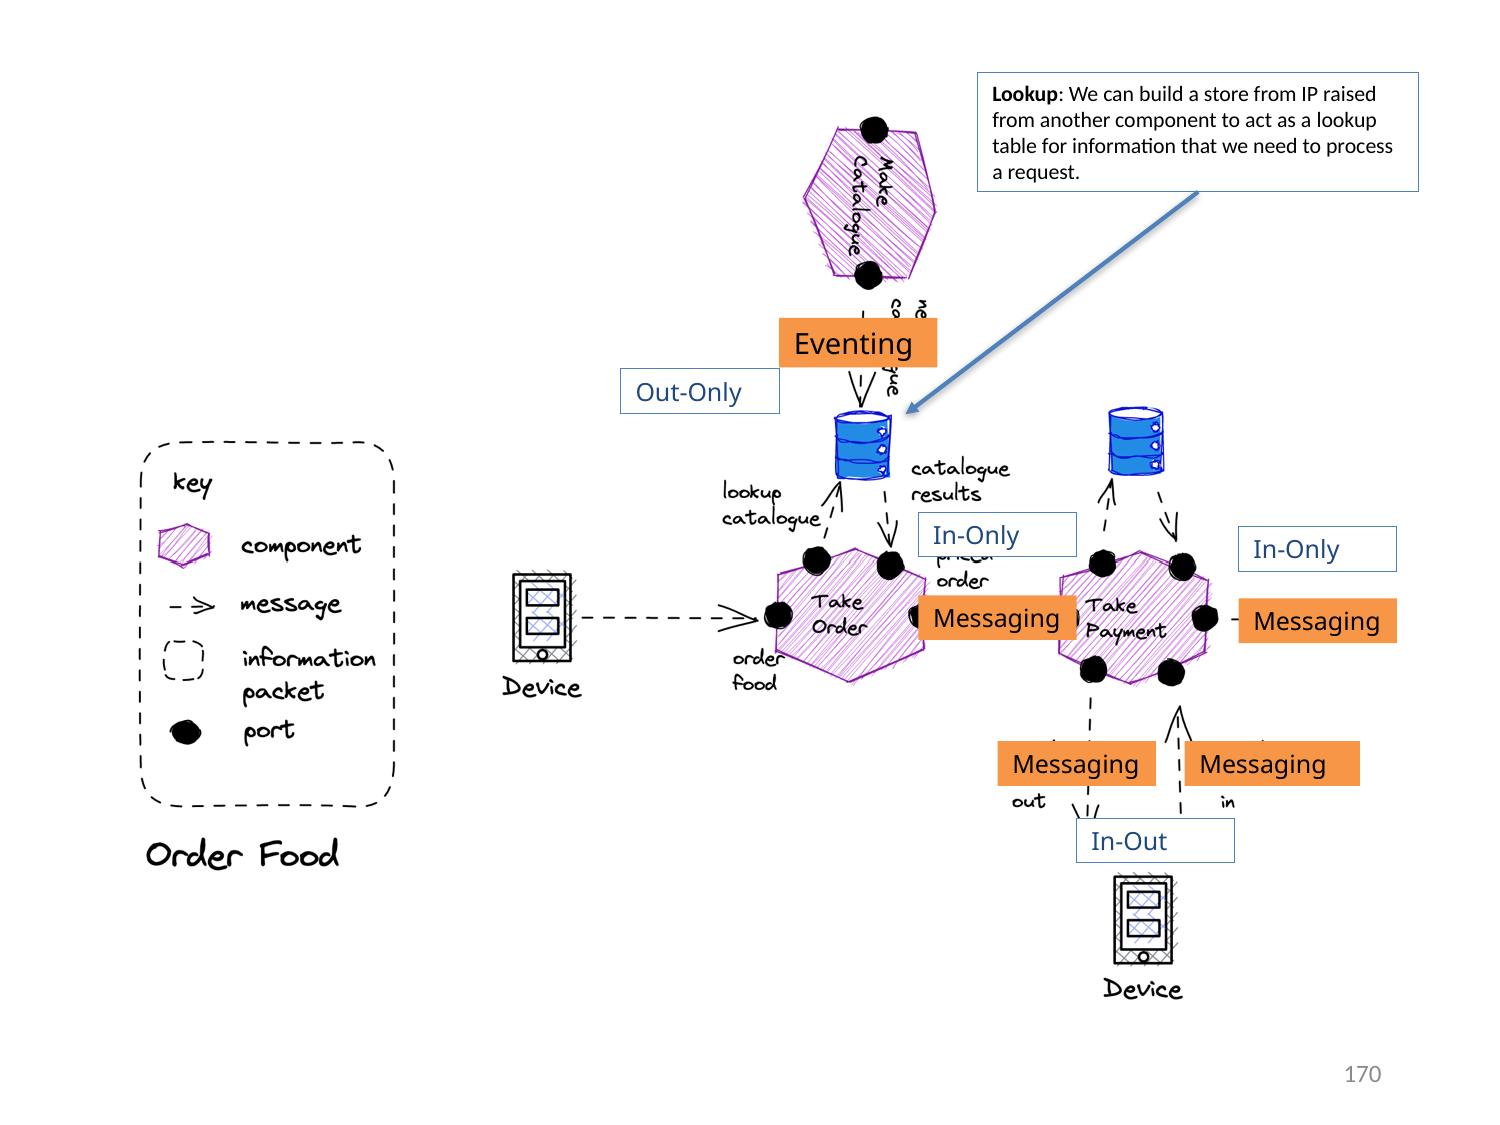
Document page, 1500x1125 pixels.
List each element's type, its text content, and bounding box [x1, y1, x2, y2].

slide_number 170 [1059, 1042, 1397, 1103]
text_box Messaging [1375, 598, 1397, 644]
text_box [905, 193, 1199, 415]
text_box Lookup: We can build a store from IP raised from another component to act as a lookup table for information that we need to process a request. [977, 72, 1419, 192]
text_box In-Only [1375, 526, 1397, 572]
picture [128, 105, 1372, 1020]
